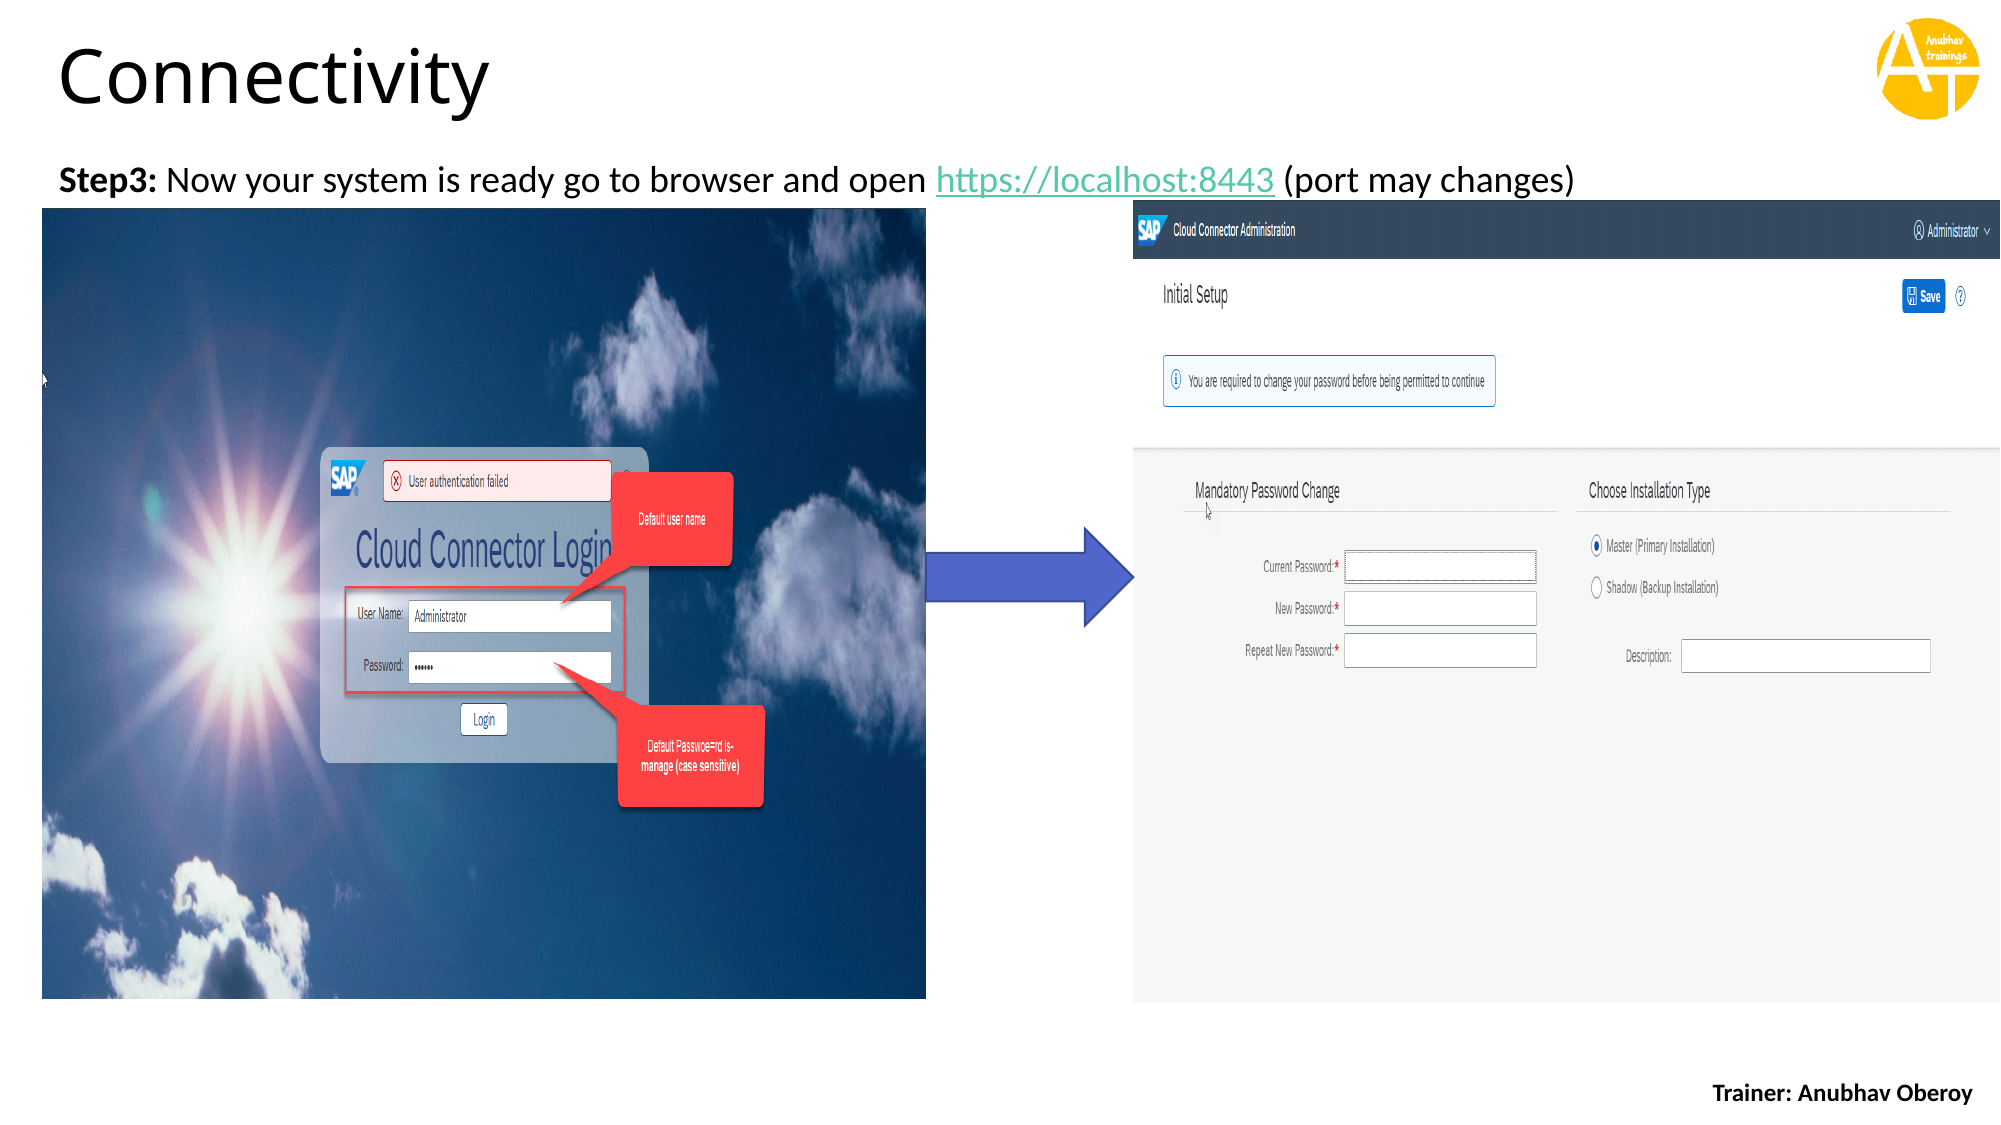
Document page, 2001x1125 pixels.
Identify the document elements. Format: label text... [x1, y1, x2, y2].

picture [1133, 200, 2000, 1002]
text_box Connectivity [42, 30, 1896, 148]
footer Trainer: Anubhav Oberoy [1660, 1074, 2000, 1108]
picture [42, 208, 926, 999]
text_box Step3: Now your system is ready go to browser and open https://localhost:8443 (port may changes) [44, 148, 1596, 208]
text_box [926, 526, 1133, 629]
picture [1866, 11, 1985, 128]
